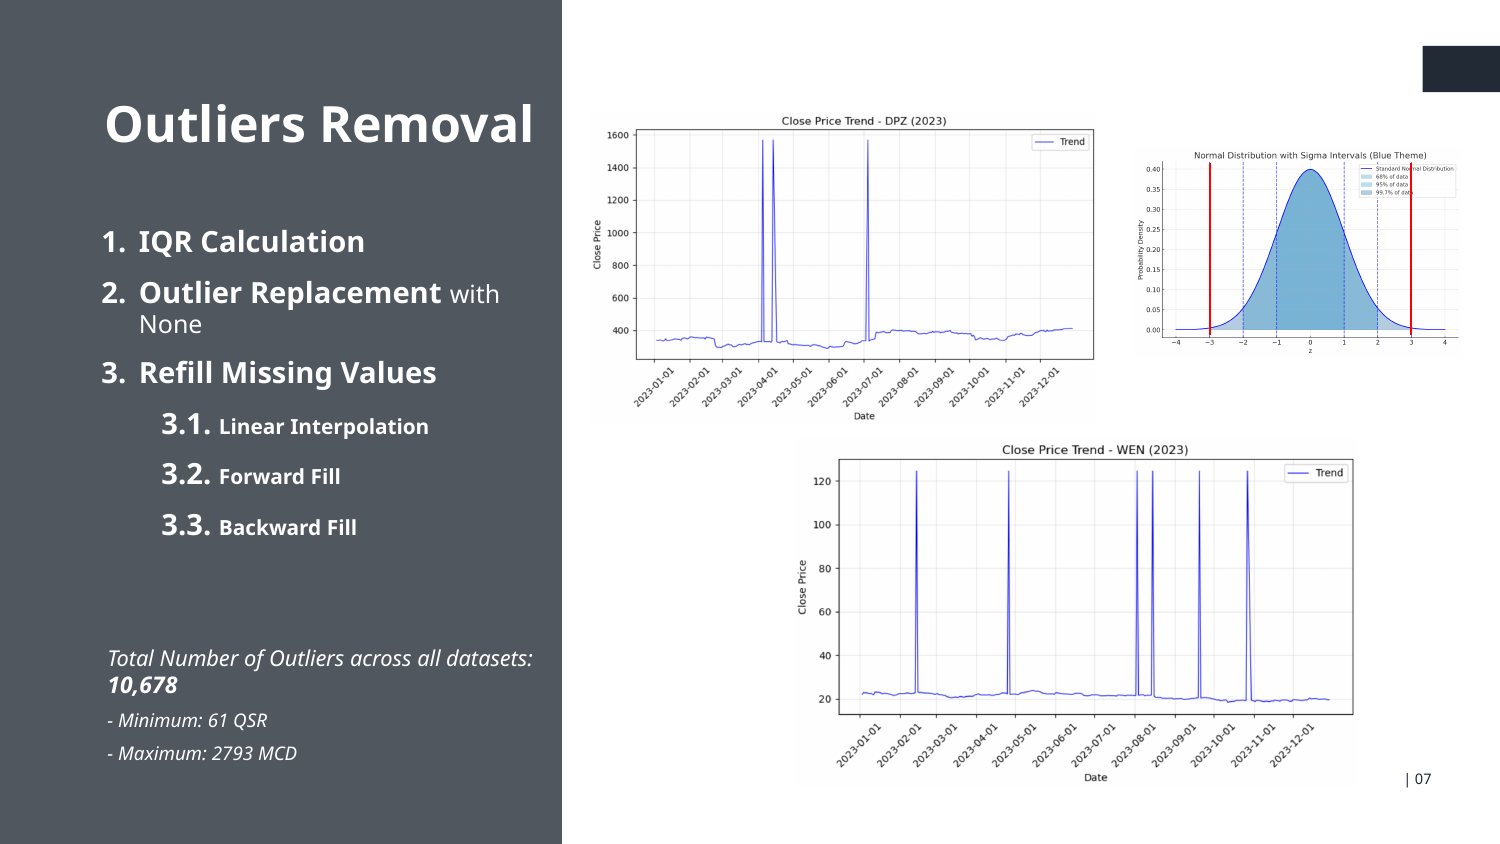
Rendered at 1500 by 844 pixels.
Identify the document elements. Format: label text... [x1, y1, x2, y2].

text_box | 07 [1124, 762, 1447, 796]
picture [1134, 148, 1462, 358]
text_box [1422, 45, 1500, 93]
list Outliers Removal [89, 92, 1319, 161]
text_box Total Number of Outliers across all datasets: 10,678 - Minimum: 61 QSR - Maximum: 2793 MCD [89, 626, 550, 794]
picture [589, 111, 1097, 425]
text_box [0, 0, 563, 844]
picture [794, 438, 1356, 786]
text_box IQR Calculation Outlier Replacement with None Refill Missing Values 3.1. Linear Interpolation 3.2. Forward Fill 3.3. Backward Fill [83, 205, 525, 587]
